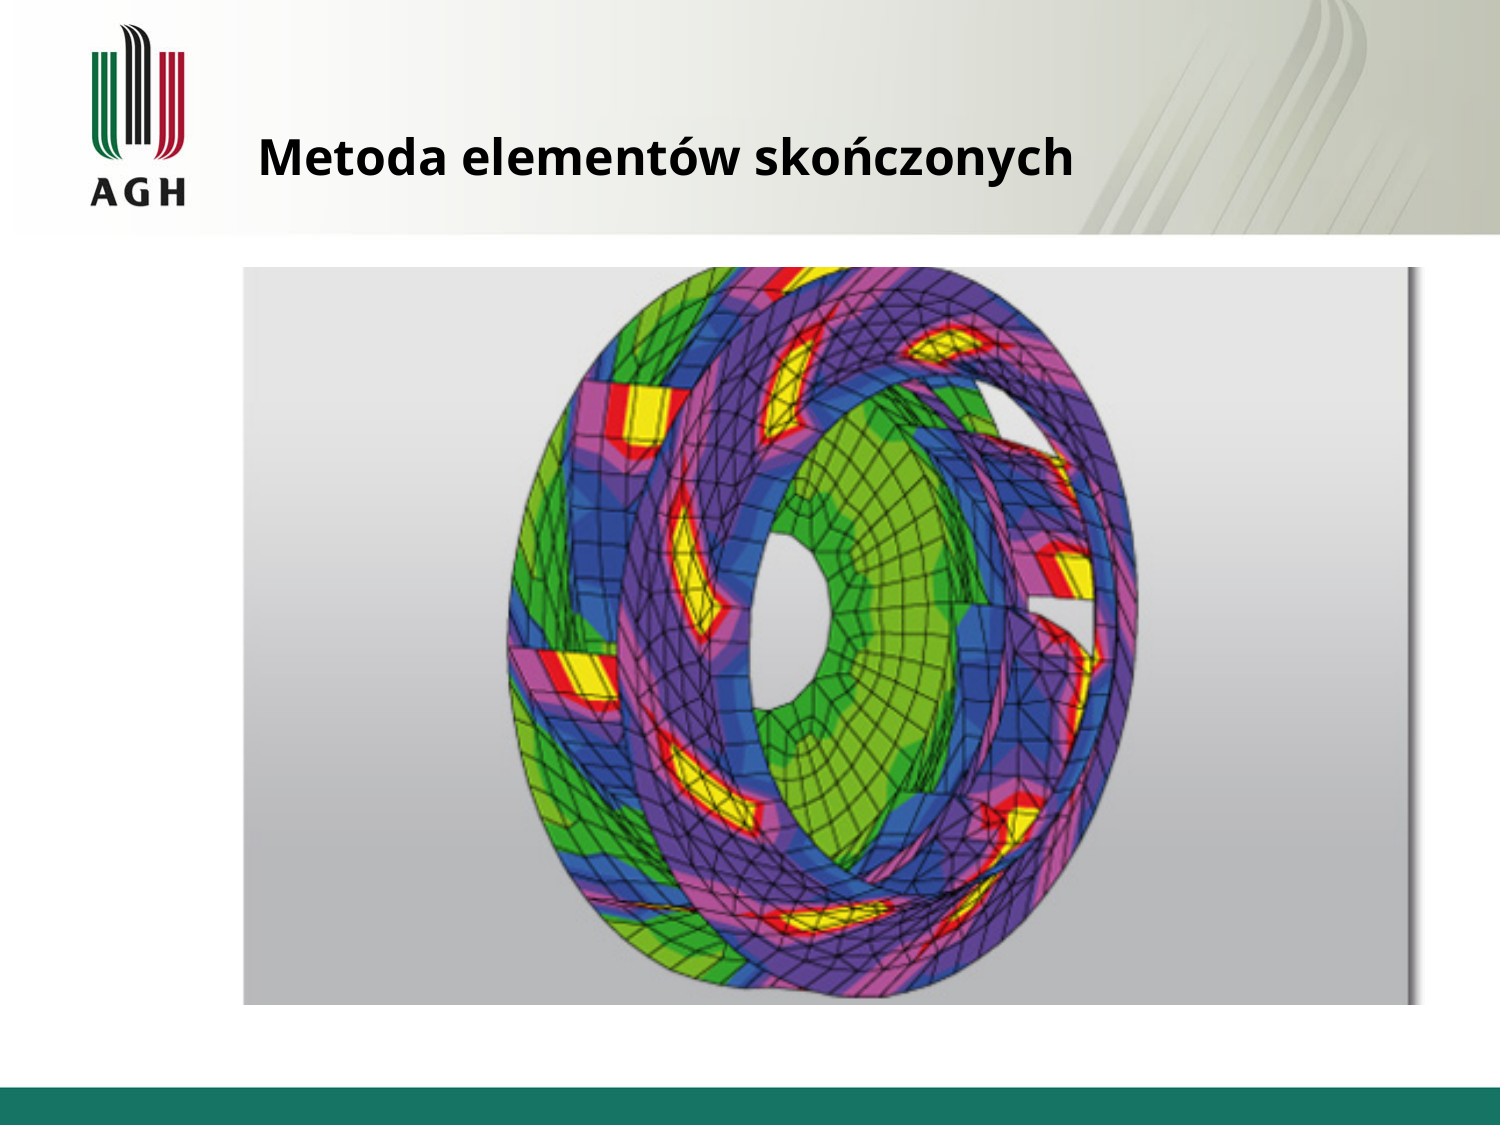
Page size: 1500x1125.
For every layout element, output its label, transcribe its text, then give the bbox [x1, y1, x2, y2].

picture [0, 0, 1500, 1125]
title Metoda elementów skończonych [242, 78, 1425, 233]
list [241, 266, 1426, 1006]
